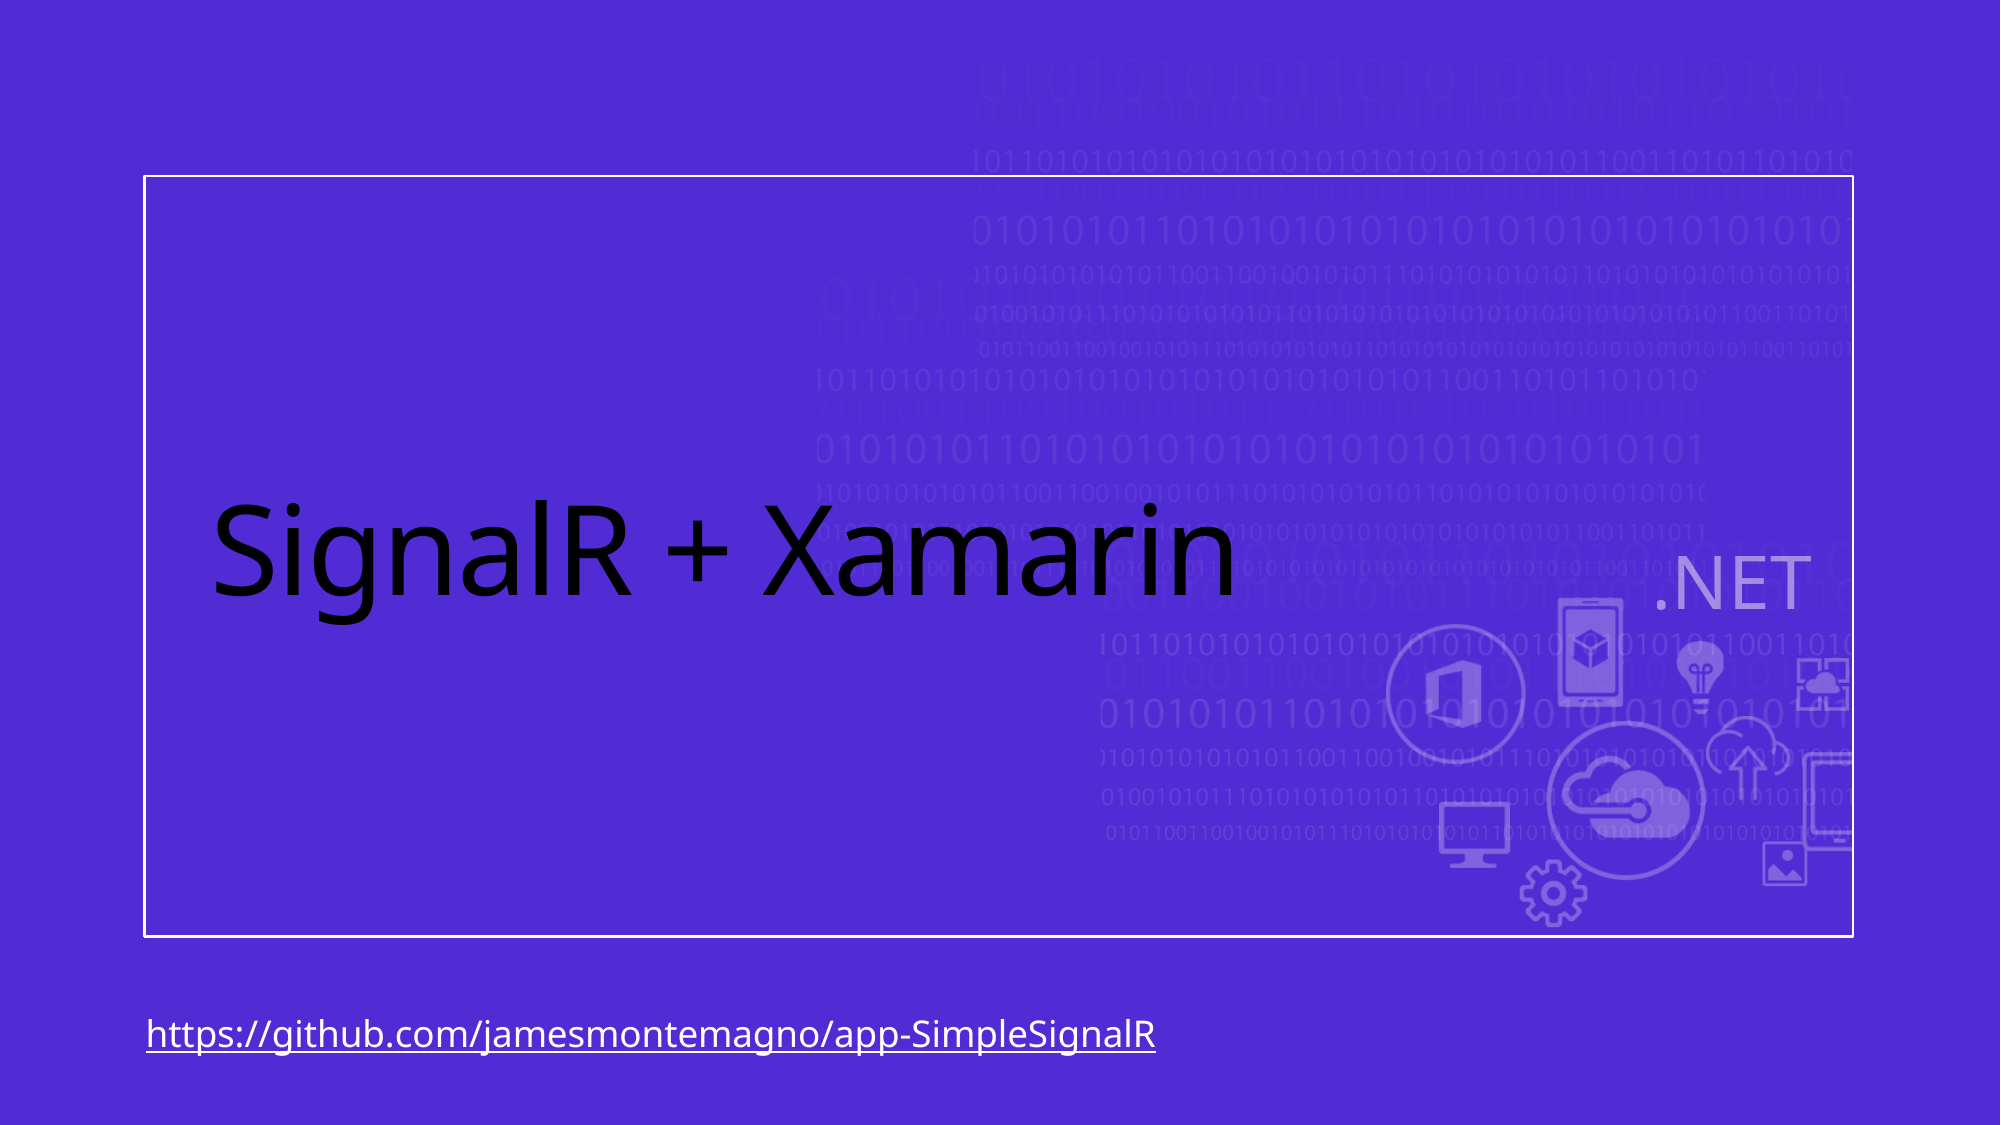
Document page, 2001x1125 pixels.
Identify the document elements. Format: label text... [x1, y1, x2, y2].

picture [346, 640, 1852, 1106]
text_box https://github.com/jamesmontemagno/app-SimpleSignalR [130, 1003, 1172, 1069]
title SignalR + Xamarin [210, 472, 1853, 640]
picture [346, 19, 1852, 472]
